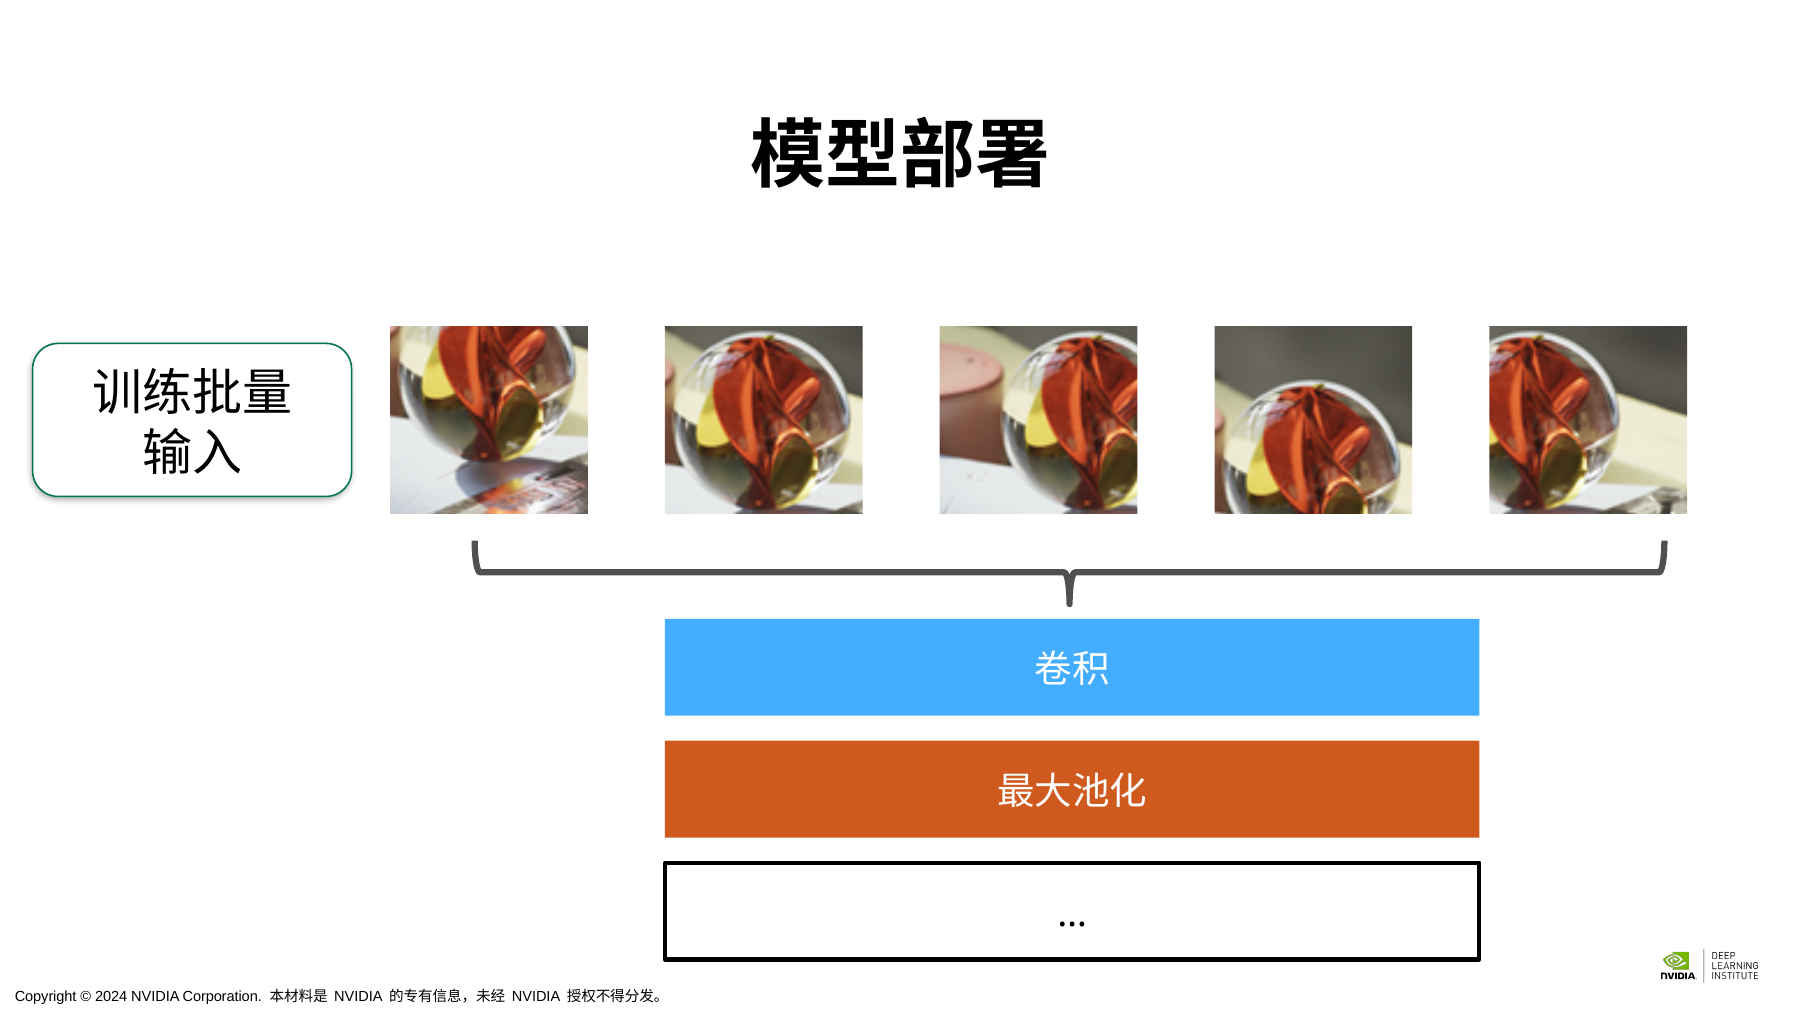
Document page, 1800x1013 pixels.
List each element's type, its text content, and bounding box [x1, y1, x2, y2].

picture [389, 325, 589, 514]
picture [1214, 325, 1413, 514]
title 模型部署 [81, 108, 1719, 206]
picture [664, 325, 863, 514]
text_box 训练批量 输入 [32, 343, 352, 497]
text_box 最大池化 [664, 740, 1480, 838]
picture [1489, 325, 1688, 514]
text_box Copyright © 2024 NVIDIA Corporation. 本材料是 NVIDIA 的专有信息，未经 NVIDIA 授权不得分发。 [0, 979, 680, 1012]
picture [1661, 949, 1758, 983]
text_box 卷积 [664, 618, 1480, 716]
text_box … [664, 862, 1480, 960]
text_box [474, 540, 1665, 605]
picture [939, 325, 1138, 514]
